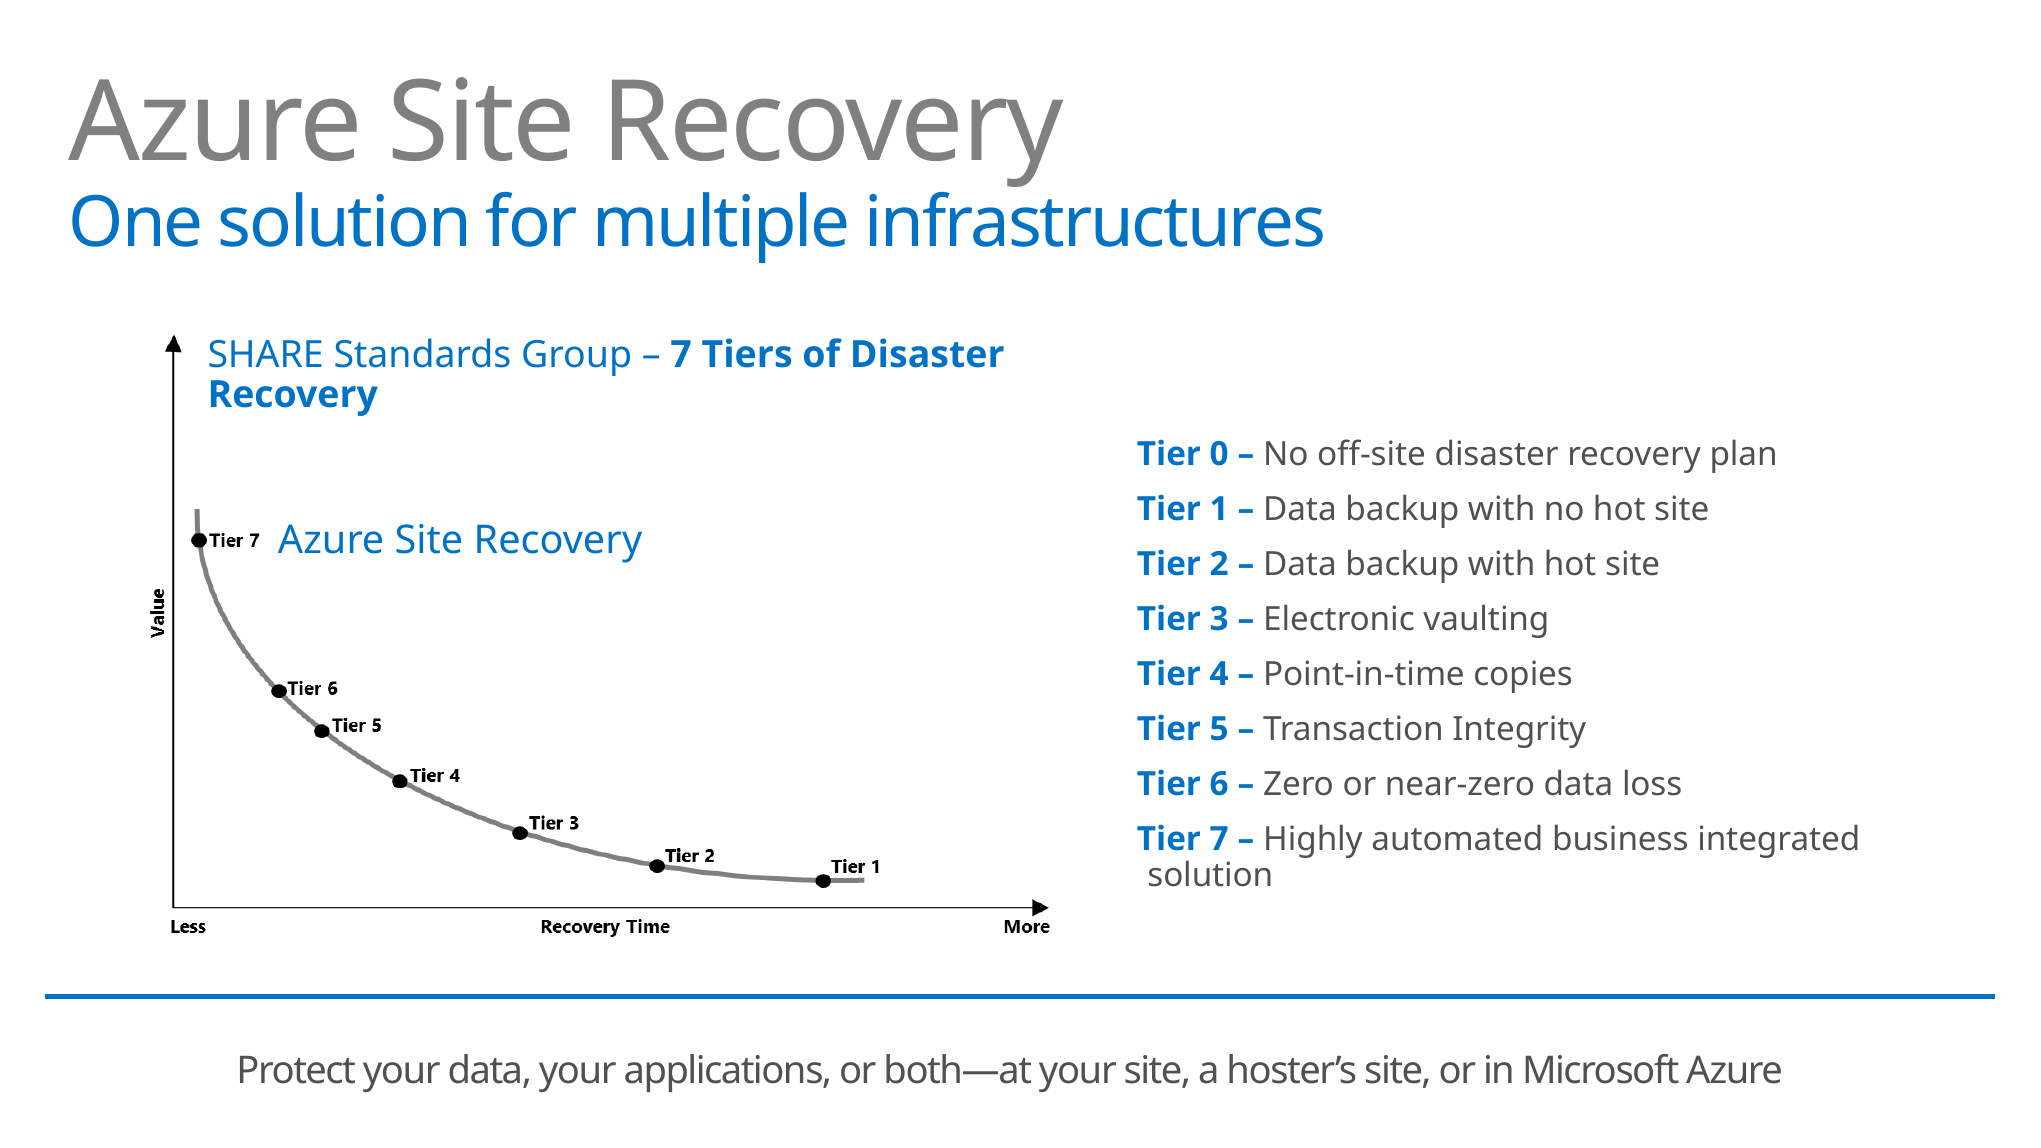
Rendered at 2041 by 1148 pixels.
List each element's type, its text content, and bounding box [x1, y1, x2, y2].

title Azure Site Recovery One solution for multiple infrastructures [45, 48, 1996, 200]
text_box Protect your data, your applications, or both—at your site, a hoster’s site, or in Microsoft Azure [24, 1007, 1994, 1129]
text_box Tier 0 – No off-site disaster recovery plan Tier 1 – Data backup with no hot site Tier 2 – Data backup with hot site Tier 3 – Electronic vaulting Tier 4 – Point-in-time copies Tier 5 – Transaction Integrity Tier 6 – Zero or near-zero data loss Tier 7 – Highly automated business integrated solution [1177, 429, 1968, 902]
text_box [139, 316, 1177, 949]
